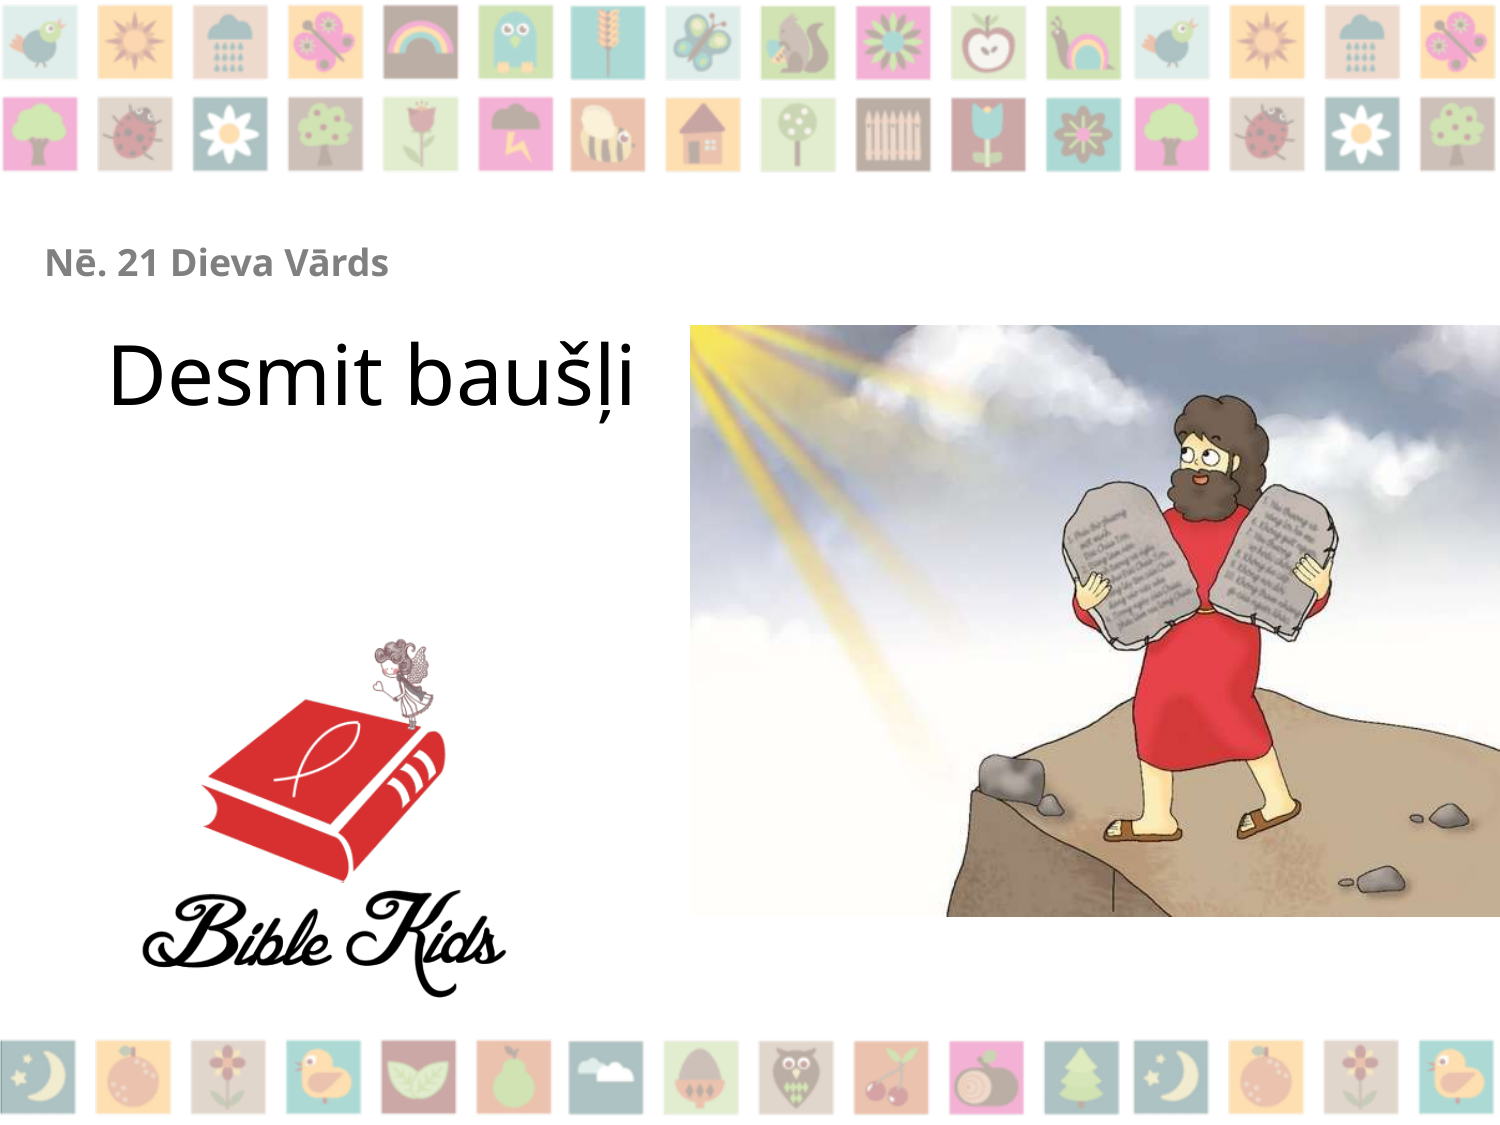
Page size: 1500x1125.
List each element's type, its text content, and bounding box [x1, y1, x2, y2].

picture [690, 324, 1500, 918]
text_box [0, 3, 1500, 181]
text_box Nē. 21 Dieva Vārds [29, 231, 514, 292]
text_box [0, 1028, 1500, 1118]
picture [117, 600, 544, 1027]
text_box Desmit baušļi [29, 314, 715, 430]
